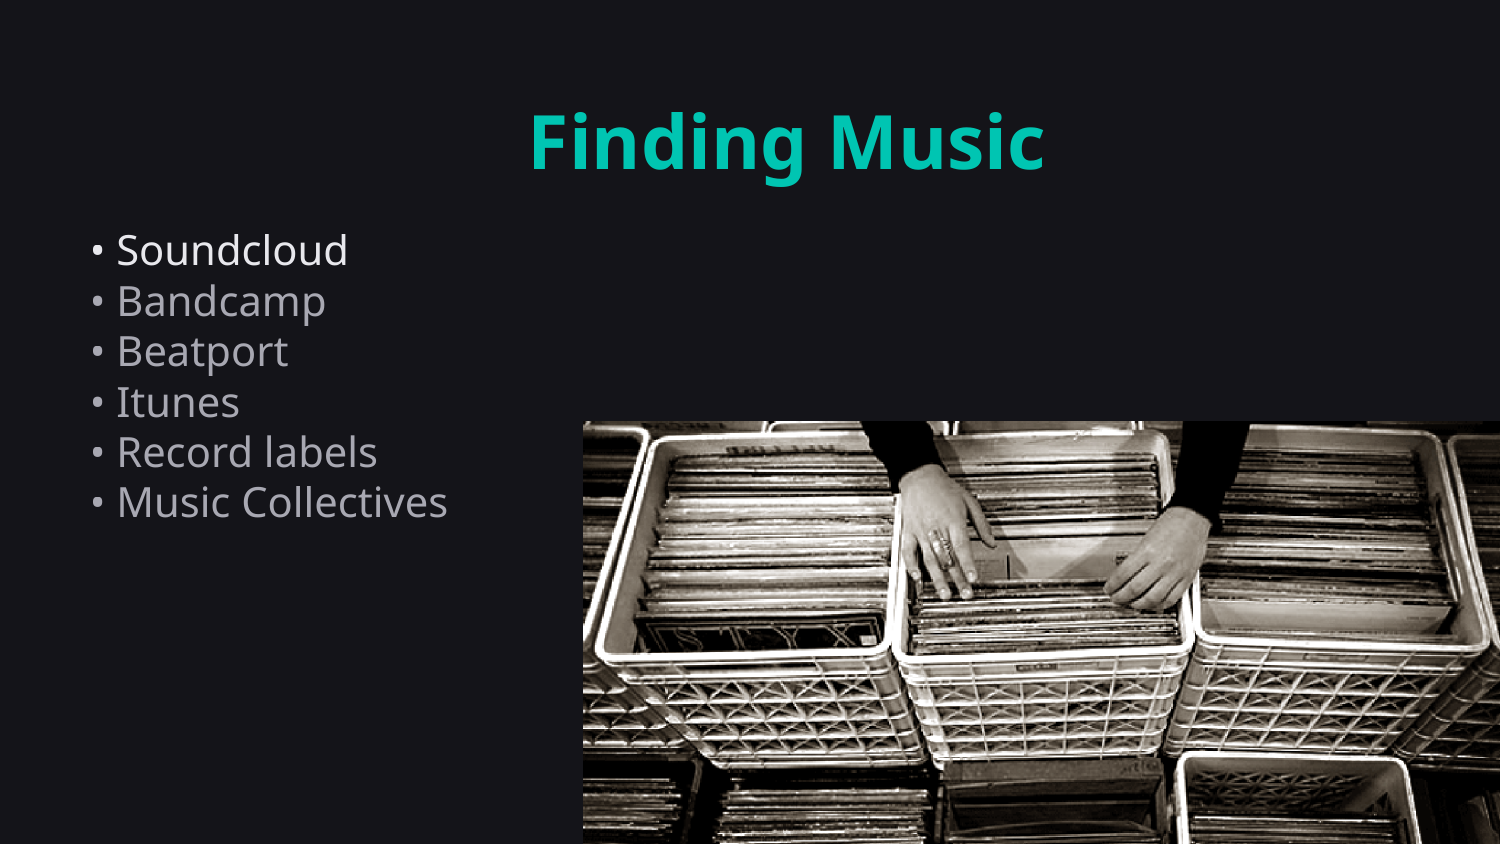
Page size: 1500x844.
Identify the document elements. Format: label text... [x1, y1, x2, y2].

text_box • Soundcloud • Bandcamp • Beatport • Itunes • Record labels • Music Collectives [75, 262, 1500, 488]
text_box Finding Music [75, 45, 1500, 233]
picture [583, 421, 1500, 844]
